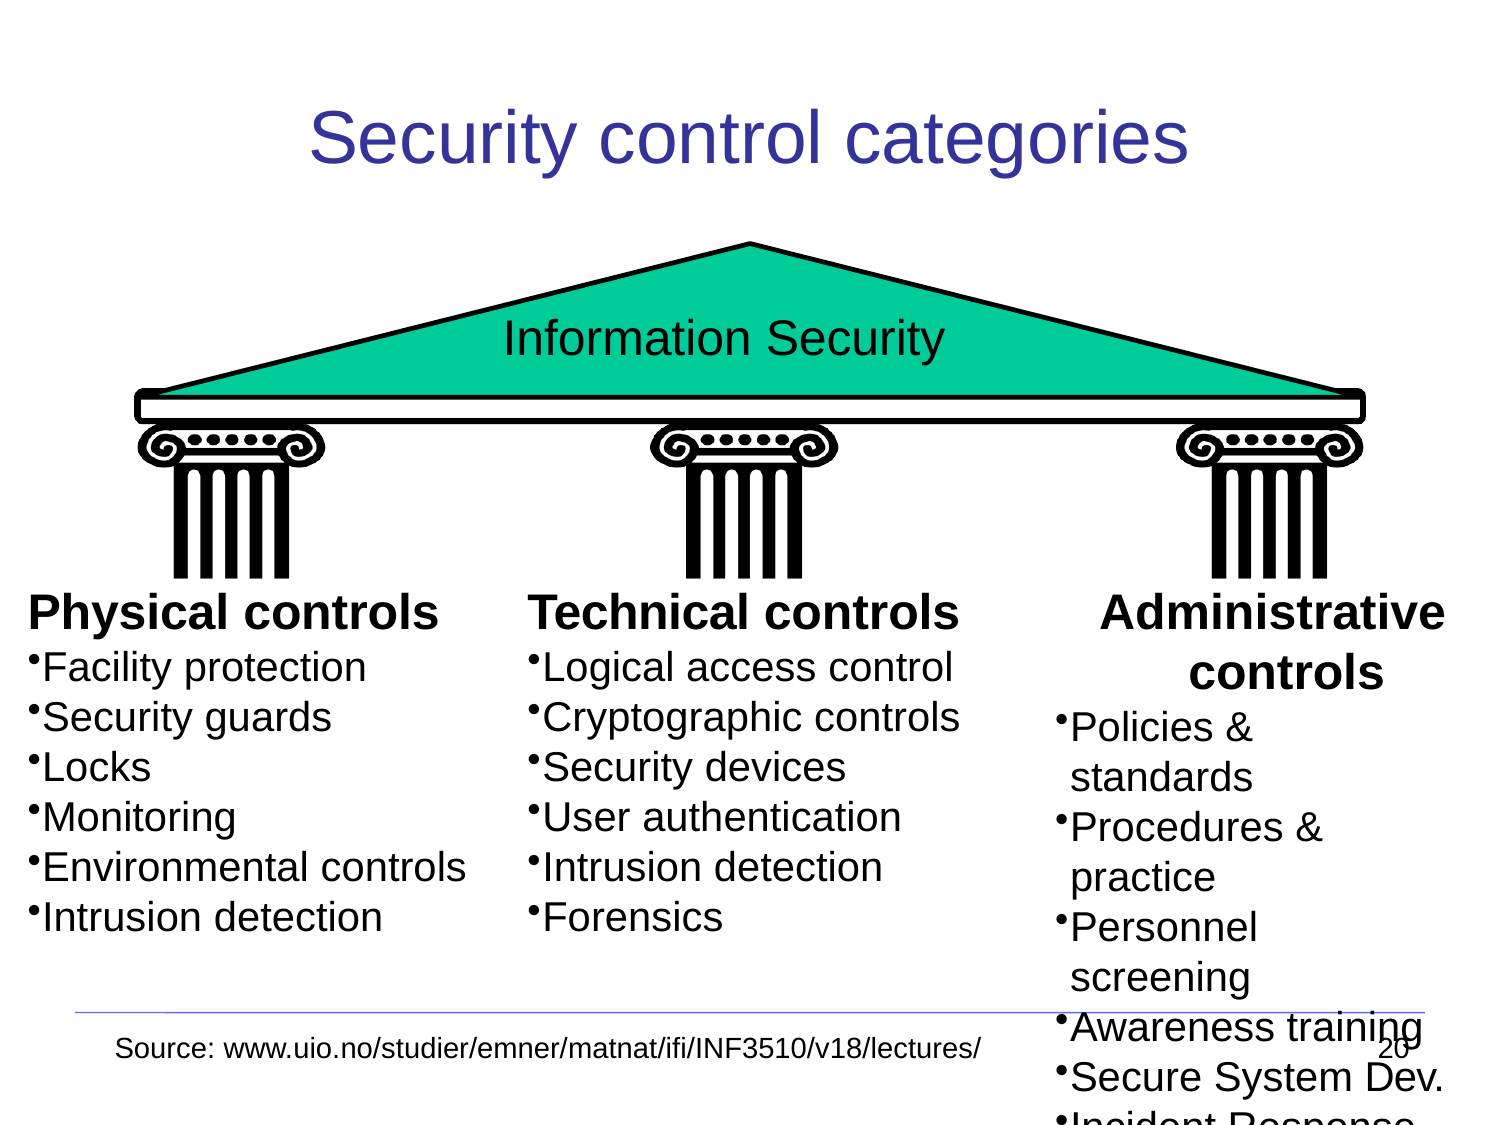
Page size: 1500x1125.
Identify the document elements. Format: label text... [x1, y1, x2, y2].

text_box Technical controls Logical access control Cryptographic controls Security devices User authentication Intrusion detection Forensics [525, 587, 968, 940]
text_box Administrative controls Policies & standards Procedures & practice Personnel screening Awareness training Secure System Dev. Incident Response [1053, 577, 1482, 1125]
picture [134, 401, 1366, 580]
footer Source: www.uio.no/studier/emner/matnat/ifi/INF3510/v18/lectures/ [112, 1029, 1238, 1062]
title Security control categories [305, 86, 1194, 239]
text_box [134, 240, 1366, 401]
text_box Physical controls Facility protection Security guards Locks Monitoring Environmental controls Intrusion detection [25, 577, 469, 940]
slide_number 20 [1371, 1029, 1417, 1067]
